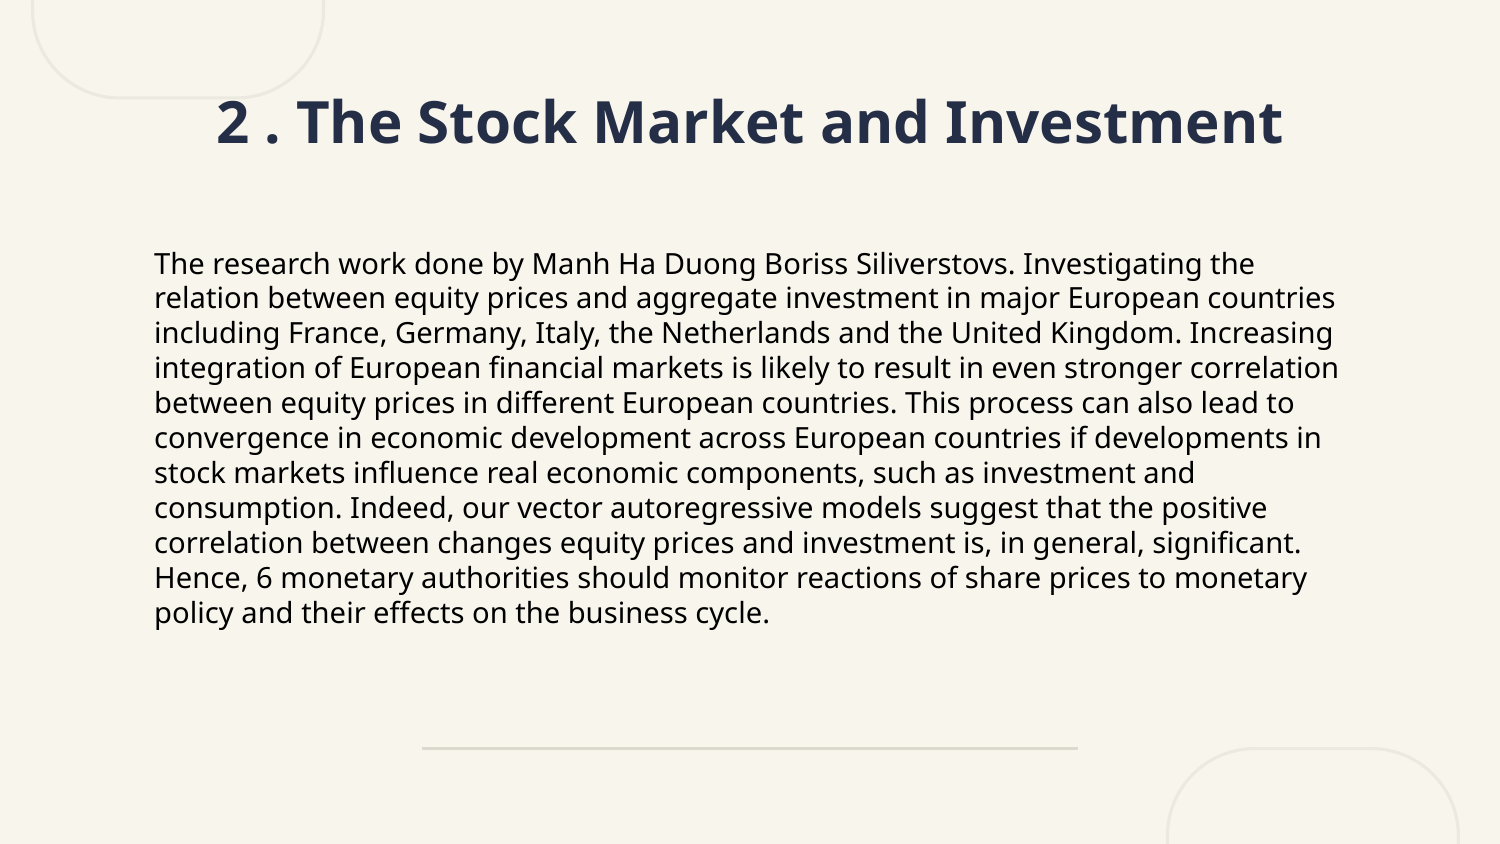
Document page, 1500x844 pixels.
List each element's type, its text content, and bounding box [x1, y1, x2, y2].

title 2 . The Stock Market and Investment [118, 72, 1382, 167]
text_box The research work done by Manh Ha Duong Boriss Siliverstovs. Investigating the relation between equity prices and aggregate investment in major European countries including France, Germany, Italy, the Netherlands and the United Kingdom. Increasing integration of European financial markets is likely to result in even stronger correlation between equity prices in different European countries. This process can also lead to convergence in economic development across European countries if developments in stock markets influence real economic components, such as investment and consumption. Indeed, our vector autoregressive models suggest that the positive correlation between changes equity prices and investment is, in general, significant. Hence, 6 monetary authorities should monitor reactions of share prices to monetary policy and their effects on the business cycle. [139, 237, 1361, 637]
